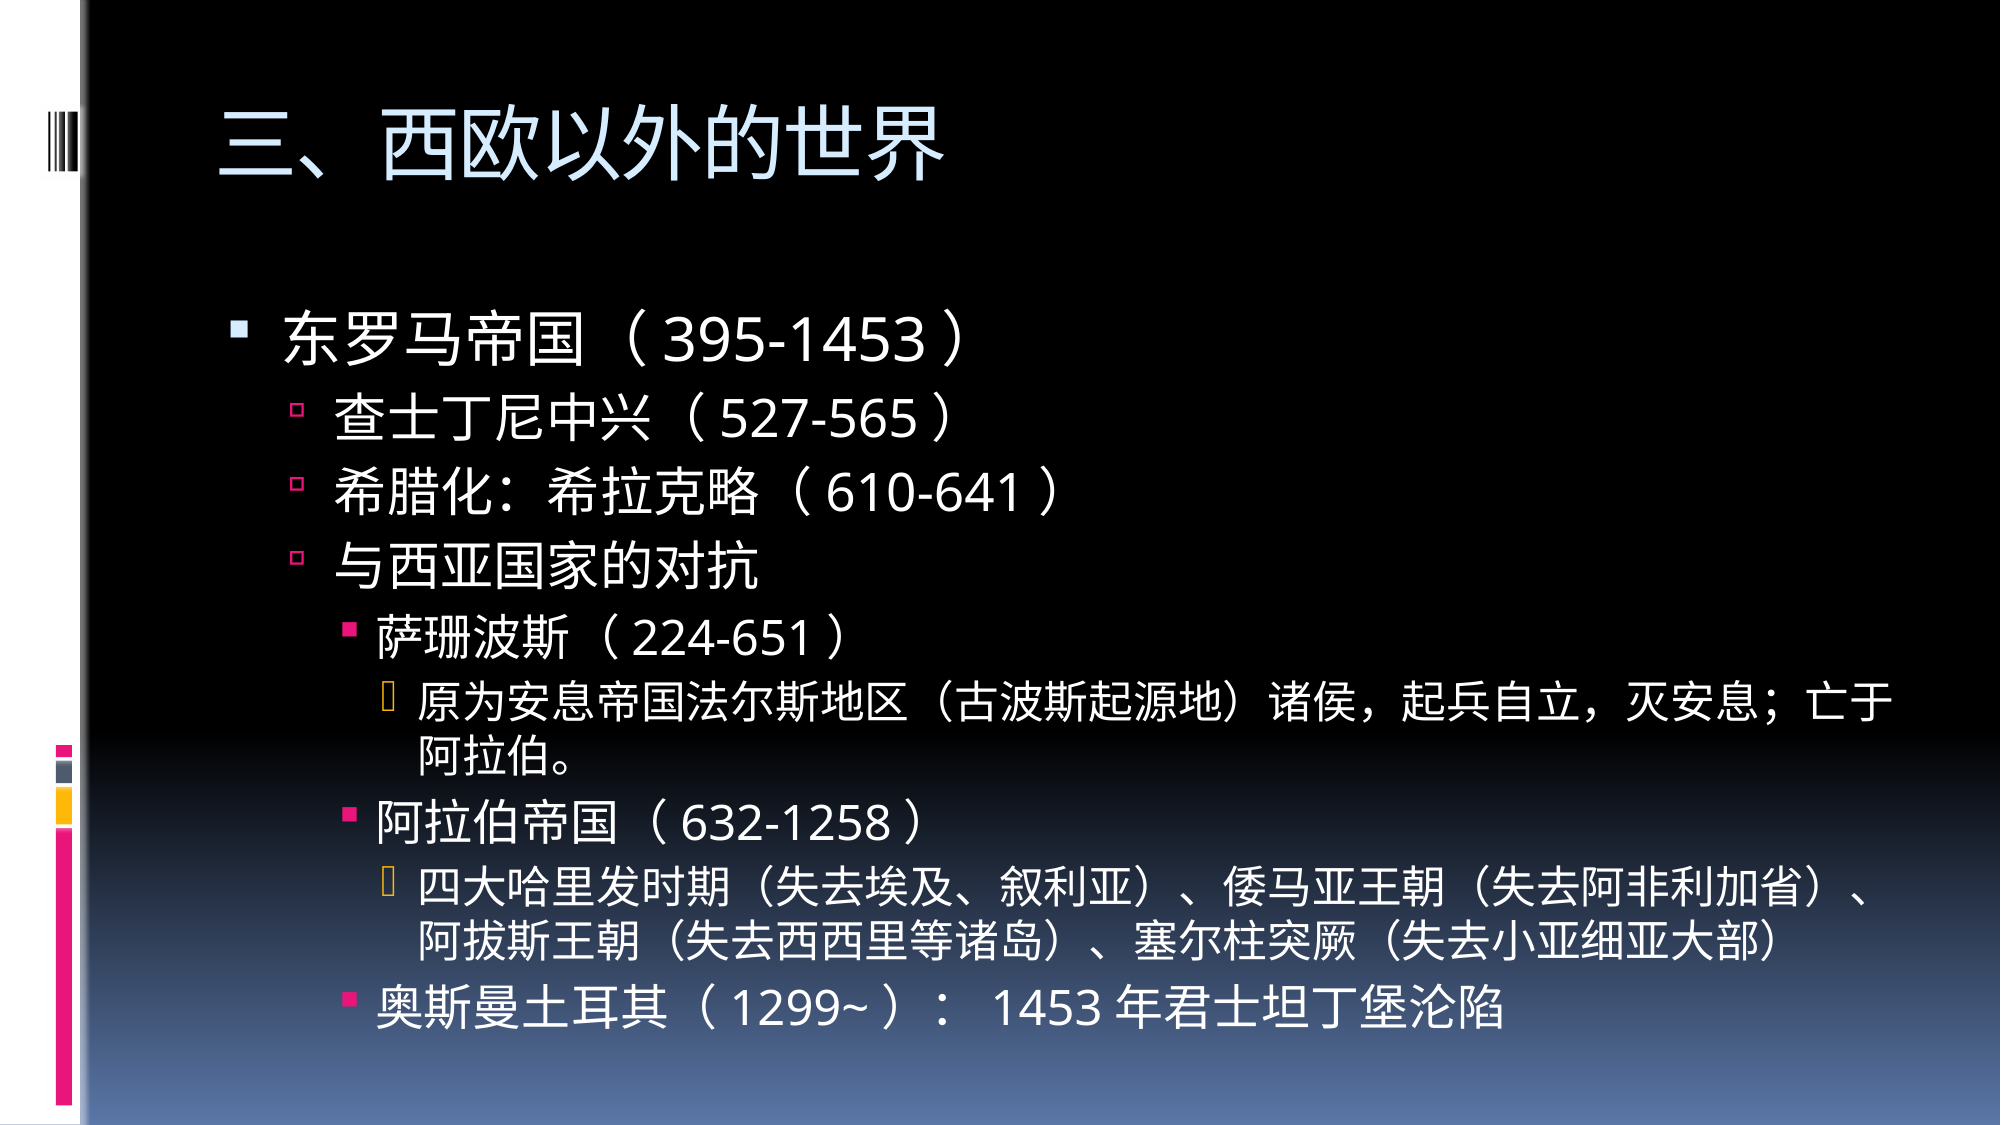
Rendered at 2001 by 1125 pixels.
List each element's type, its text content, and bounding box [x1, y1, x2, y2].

list 东罗马帝国（395-1453） 查士丁尼中兴（527-565） 希腊化：希拉克略（610-641） 与西亚国家的对抗 萨珊波斯（224-651） 原为安息帝国法尔斯地区（古波斯起源地）诸侯，起兵自立，灭安息；亡于阿拉伯。 阿拉伯帝国（632-1258） 四大哈里发时期（失去埃及、叙利亚）、倭马亚王朝（失去阿非利加省）、阿拔斯王朝（失去西西里等诸岛）、塞尔柱突厥（失去小亚细亚大部） 奥斯曼土耳其（1299~）：1453年君士坦丁堡沦陷 [200, 292, 1910, 1043]
title 三、西欧以外的世界 [200, 83, 1900, 234]
